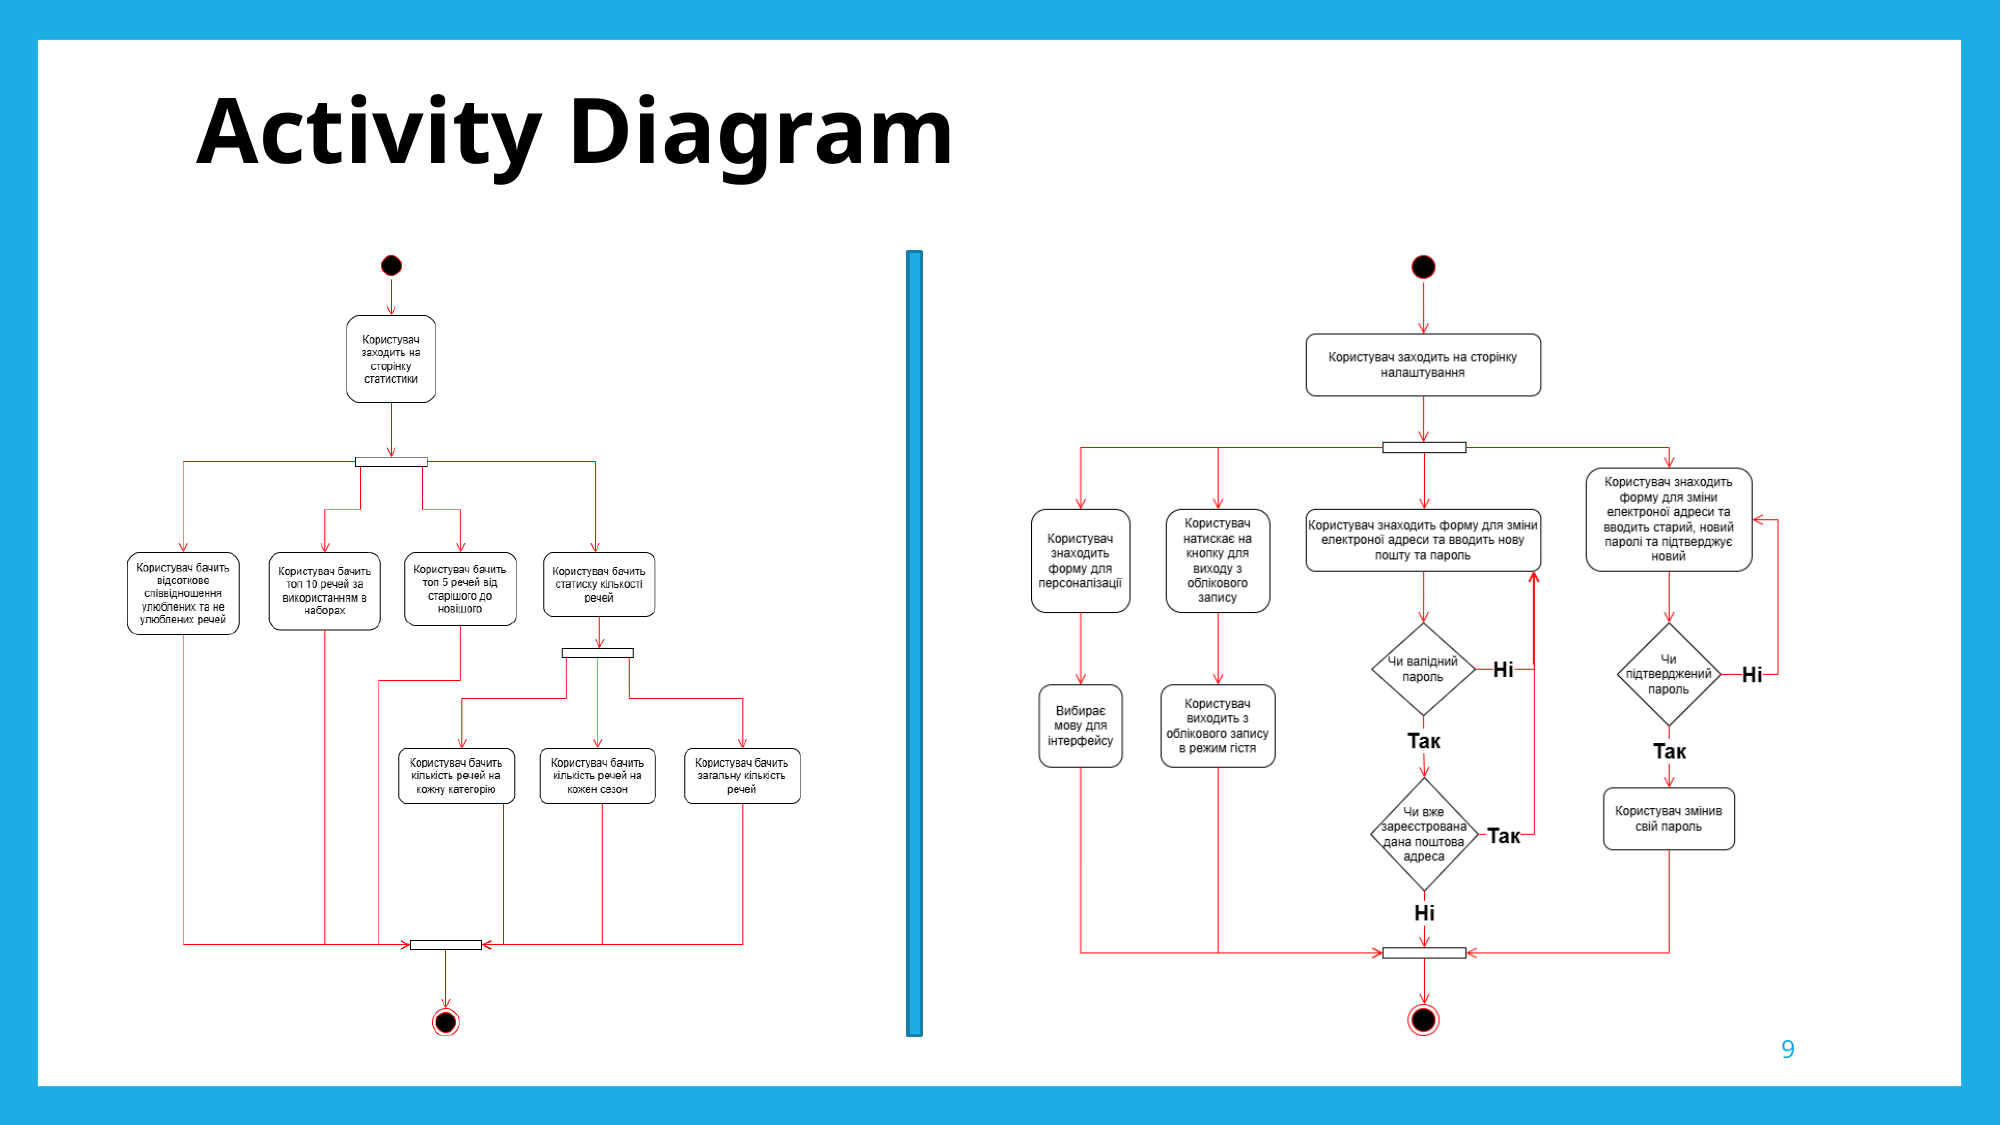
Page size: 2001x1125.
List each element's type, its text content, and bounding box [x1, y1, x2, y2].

slide_number 9 [1530, 1020, 1811, 1081]
title Activity Diagram [181, 77, 1802, 300]
picture [1031, 250, 1790, 1037]
text_box [906, 250, 923, 1037]
picture [126, 250, 802, 1037]
